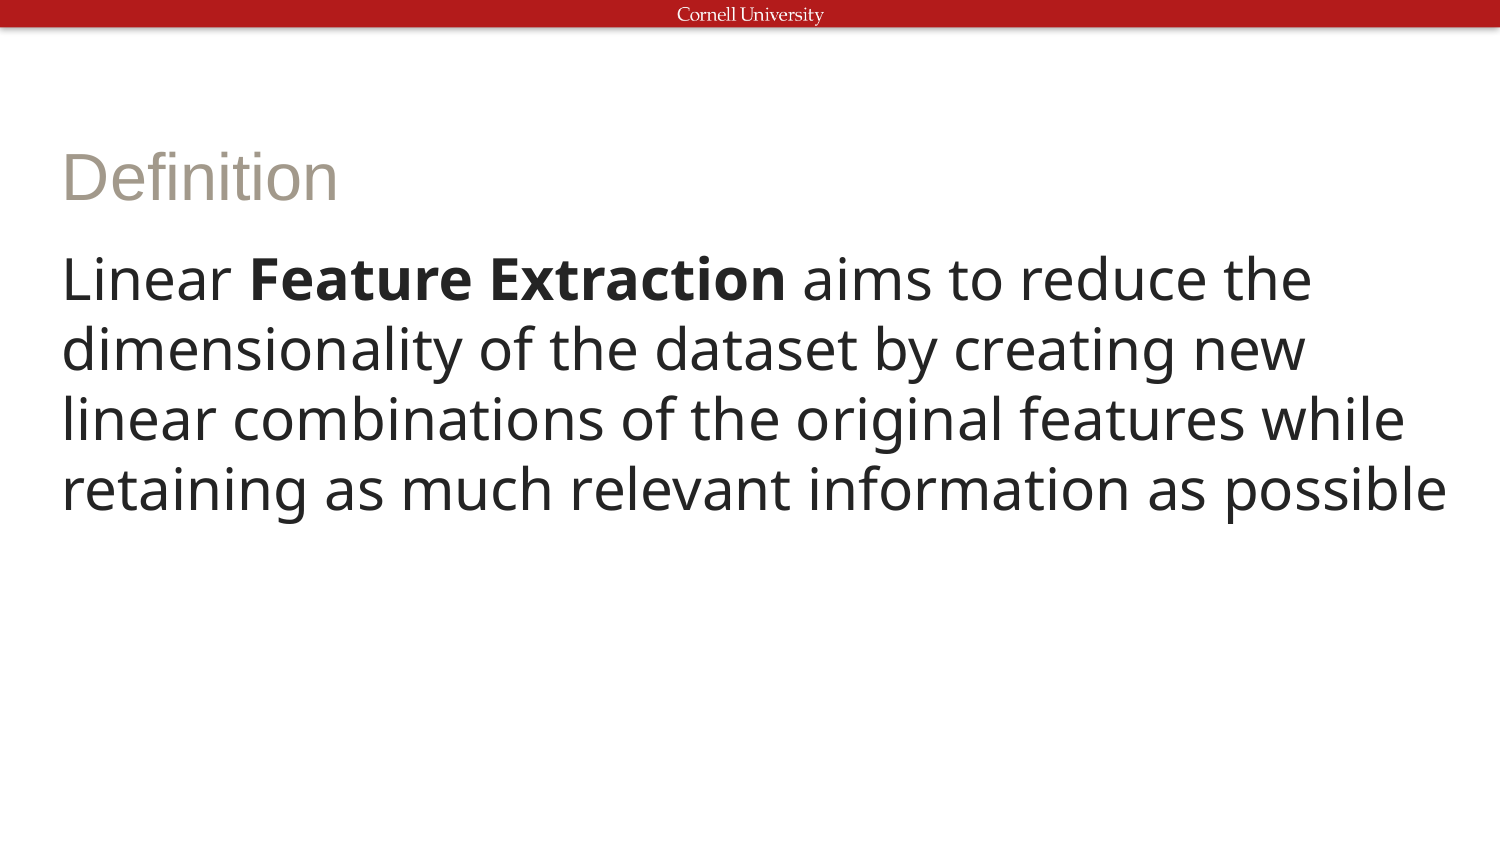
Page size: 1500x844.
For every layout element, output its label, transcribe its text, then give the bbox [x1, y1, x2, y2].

list Linear Feature Extraction aims to reduce the dimensionality of the dataset by creating new linear combinations of the original features while retaining as much relevant information as possible [46, 234, 1471, 708]
title Definition [46, 131, 1471, 216]
picture [673, 0, 825, 43]
